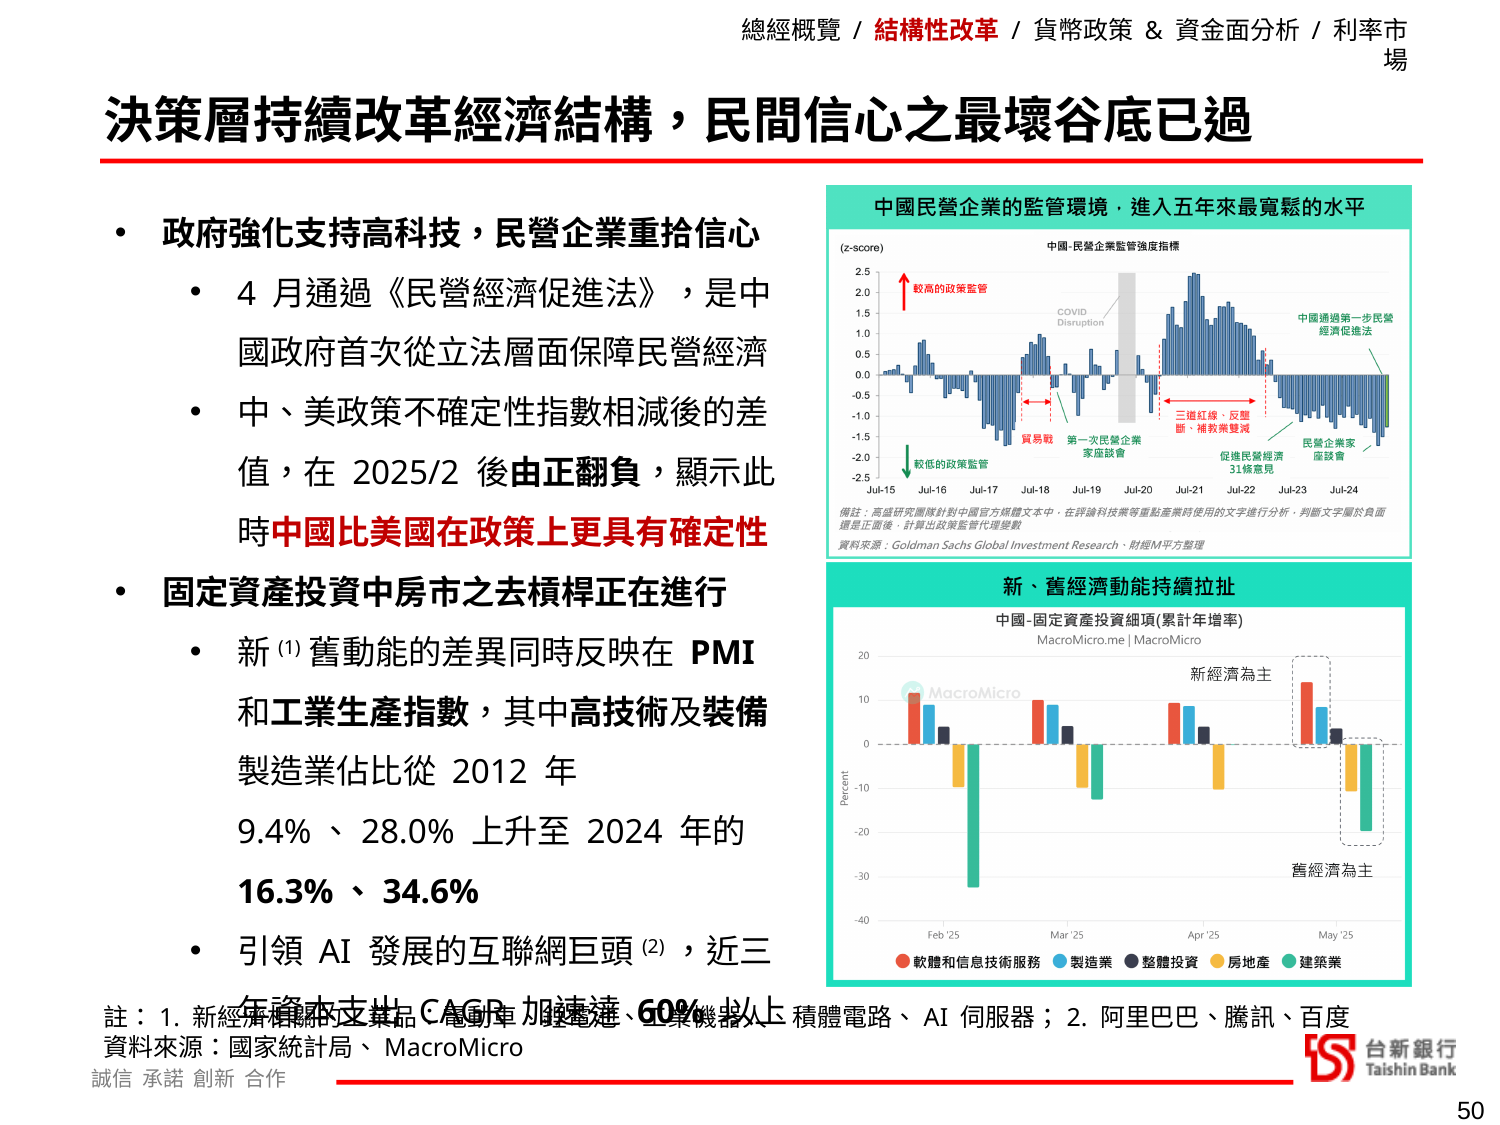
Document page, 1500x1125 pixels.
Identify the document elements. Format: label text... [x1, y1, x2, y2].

text_box 政府強化支持高科技，民營企業重拾信心 4 月通過《民營經濟促進法》，是中國政府首次從立法層面保障民營經濟 中、美政策不確定性指數相減後的差值，在 2025/2 後由正翻負，顯示此時中國比美國在政策上更具有確定性 固定資產投資中房市之去槓桿正在進行 新(1)舊動能的差異同時反映在 PMI 和工業生產指數，其中高技術及裝備製造業佔比從 2012 年 9.4%、28.0% 上升至 2024 年的 16.3%、34.6% 引領 AI 發展的互聯網巨頭(2)，近三年資本支出 CAGR 加速達 60% 以上 [100, 1069, 809, 1098]
text_box 政府強化支持高科技，民營企業重拾信心 4 月通過《民營經濟促進法》，是中國政府首次從立法層面保障民營經濟 中、美政策不確定性指數相減後的差值，在 2025/2 後由正翻負，顯示此時中國比美國在政策上更具有確定性 固定資產投資中房市之去槓桿正在進行 新(1)舊動能的差異同時反映在 PMI 和工業生產指數，其中高技術及裝備製造業佔比從 2012 年 9.4%、28.0% 上升至 2024 年的 16.3%、34.6% 引領 AI 發展的互聯網巨頭(2)，近三年資本支出 CAGR 加速達 60% 以上 [100, 184, 809, 964]
text_box 決策層持續改革經濟結構，民間信心之最壞谷底已過 [88, 81, 1424, 157]
text_box 總經概覽 / 結構性改革 / 貨幣政策 & 資金面分析 / 利率市場 [702, 7, 1424, 82]
picture [825, 562, 1412, 987]
slide_number 50 [1423, 1087, 1500, 1123]
text_box 註：1. 新經濟相關的工業品：電動車、鋰電池、工業機器人、積體電路、AI 伺服器；2. 阿里巴巴、騰訊、百度 資料來源：國家統計局、MacroMicro [88, 964, 1424, 1069]
picture [1305, 1034, 1456, 1082]
picture [825, 185, 1413, 560]
